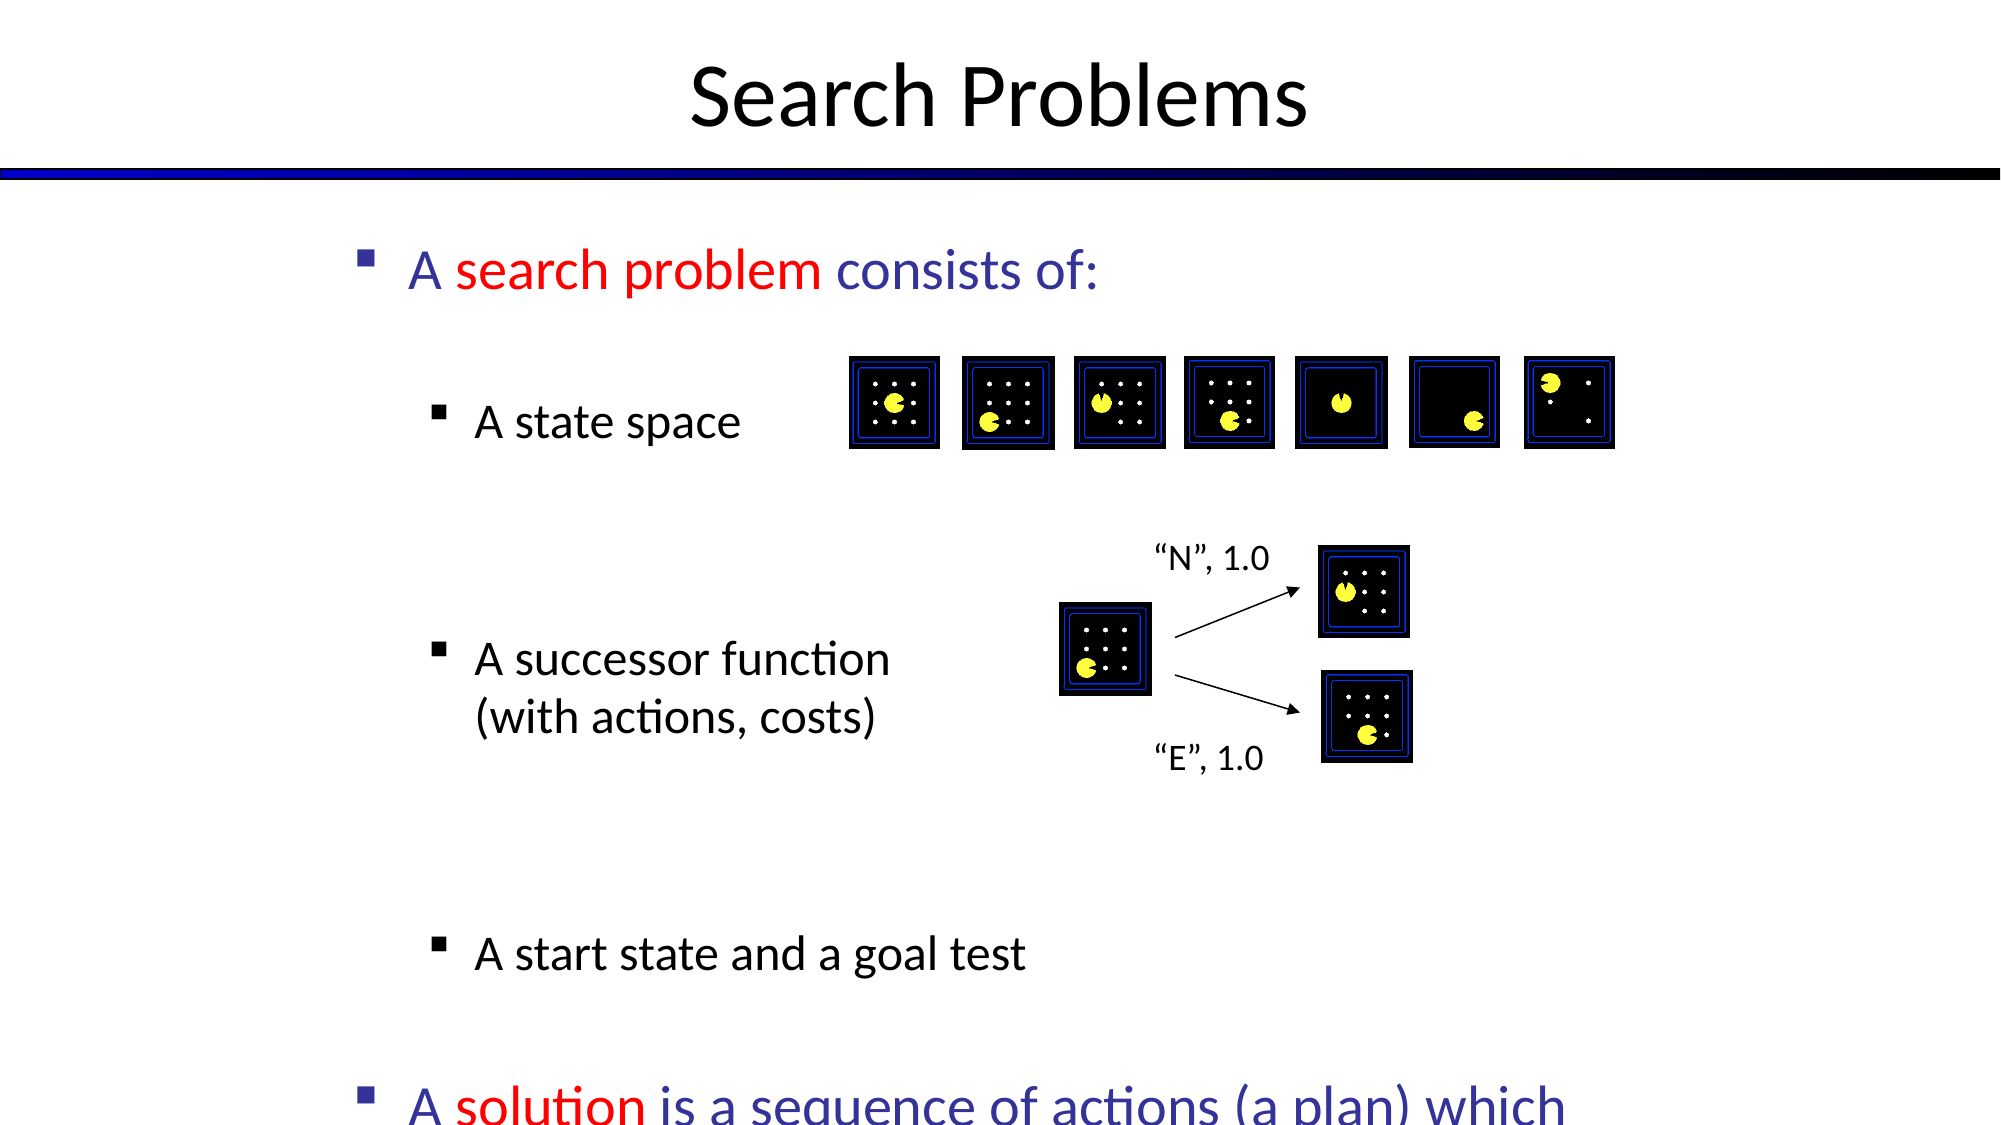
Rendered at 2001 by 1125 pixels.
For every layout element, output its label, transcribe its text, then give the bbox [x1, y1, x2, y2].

text_box “N”, 1.0 [1137, 524, 1300, 585]
picture [1184, 356, 1276, 449]
picture [1295, 356, 1388, 449]
picture [1074, 356, 1166, 449]
picture [1524, 356, 1615, 449]
picture [1059, 602, 1152, 696]
picture [1318, 545, 1410, 638]
text_box [1174, 586, 1300, 638]
text_box “E”, 1.0 [1137, 724, 1325, 785]
picture [849, 356, 940, 449]
picture [1409, 356, 1501, 448]
title Search Problems [0, 0, 2000, 184]
picture [962, 356, 1055, 451]
picture [1321, 670, 1413, 763]
list A search problem consists of: A state space A successor function (with actions, costs) A start state and a goal test A solution is a sequence of actions (a plan) which transforms the start state to a goal state [337, 237, 1688, 1038]
text_box [1174, 674, 1300, 715]
